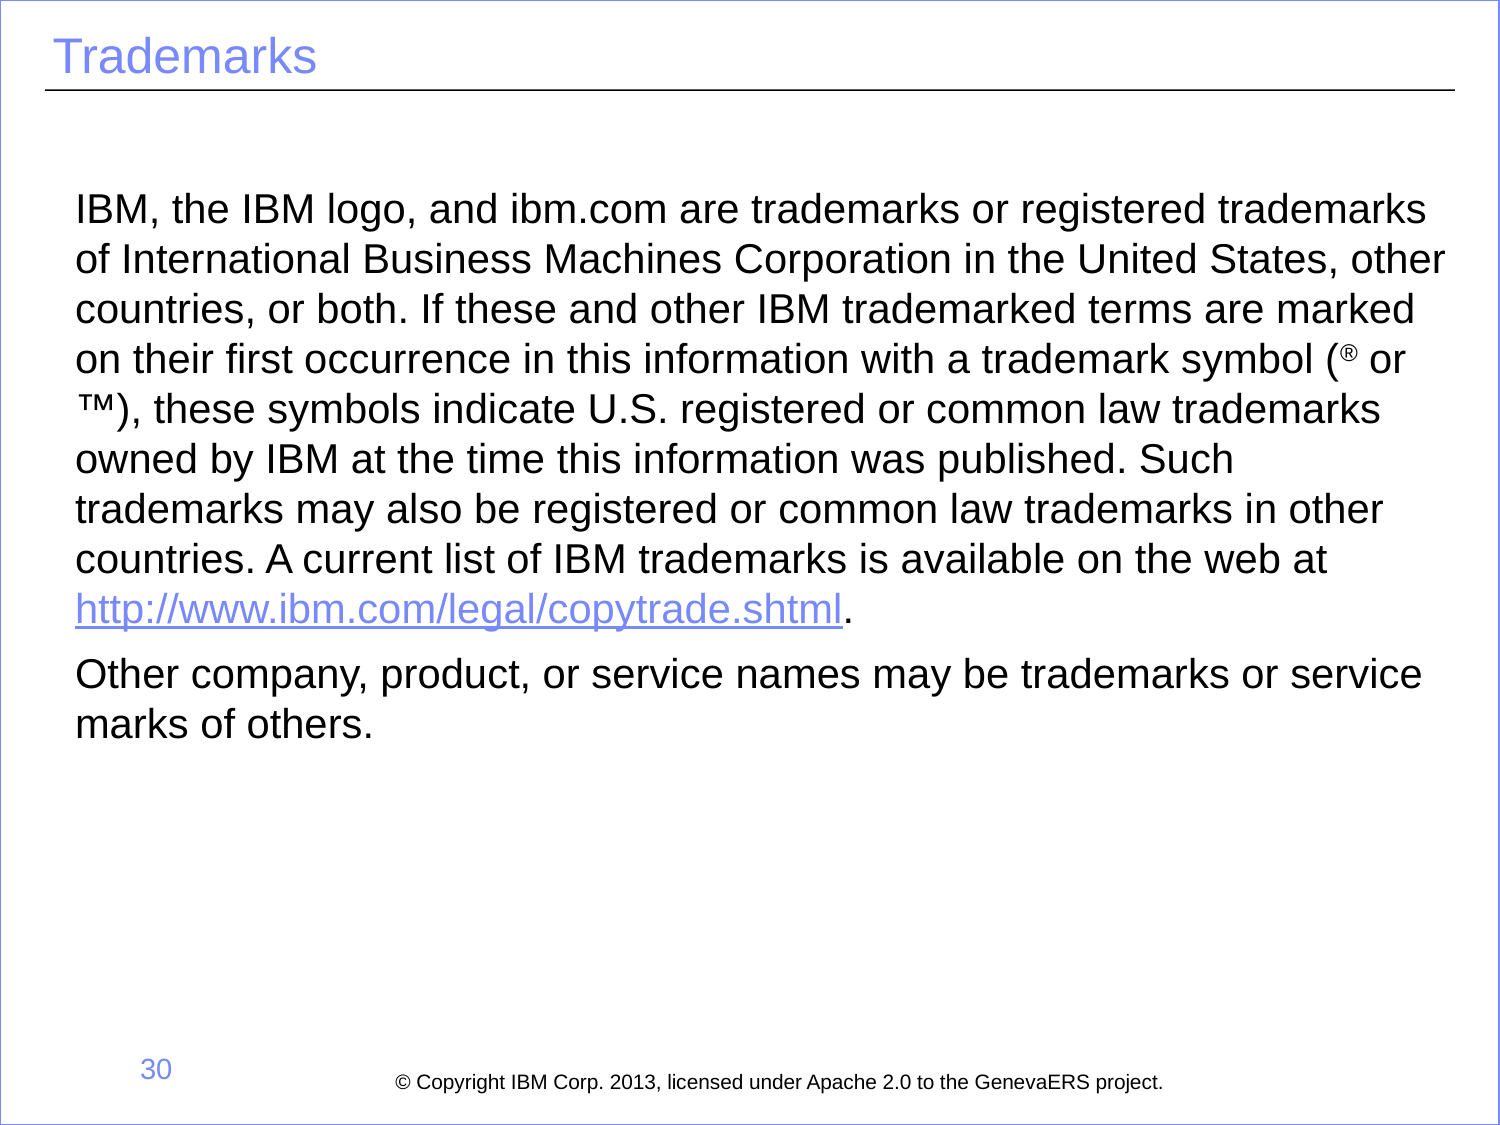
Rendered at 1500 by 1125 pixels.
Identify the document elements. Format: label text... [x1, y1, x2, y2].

list IBM, the IBM logo, and ibm.com are trademarks or registered trademarks of International Business Machines Corporation in the United States, other countries, or both. If these and other IBM trademarked terms are marked on their first occurrence in this information with a trademark symbol (® or ™), these symbols indicate U.S. registered or common law trademarks owned by IBM at the time this information was published. Such trademarks may also be registered or common law trademarks in other countries. A current list of IBM trademarks is available on the web at http://www.ibm.com/legal/copytrade.shtml. Other company, product, or service names may be trademarks or service marks of others. [75, 174, 1450, 1050]
slide_number 30 [37, 1046, 188, 1125]
title Trademarks [37, 22, 1321, 113]
